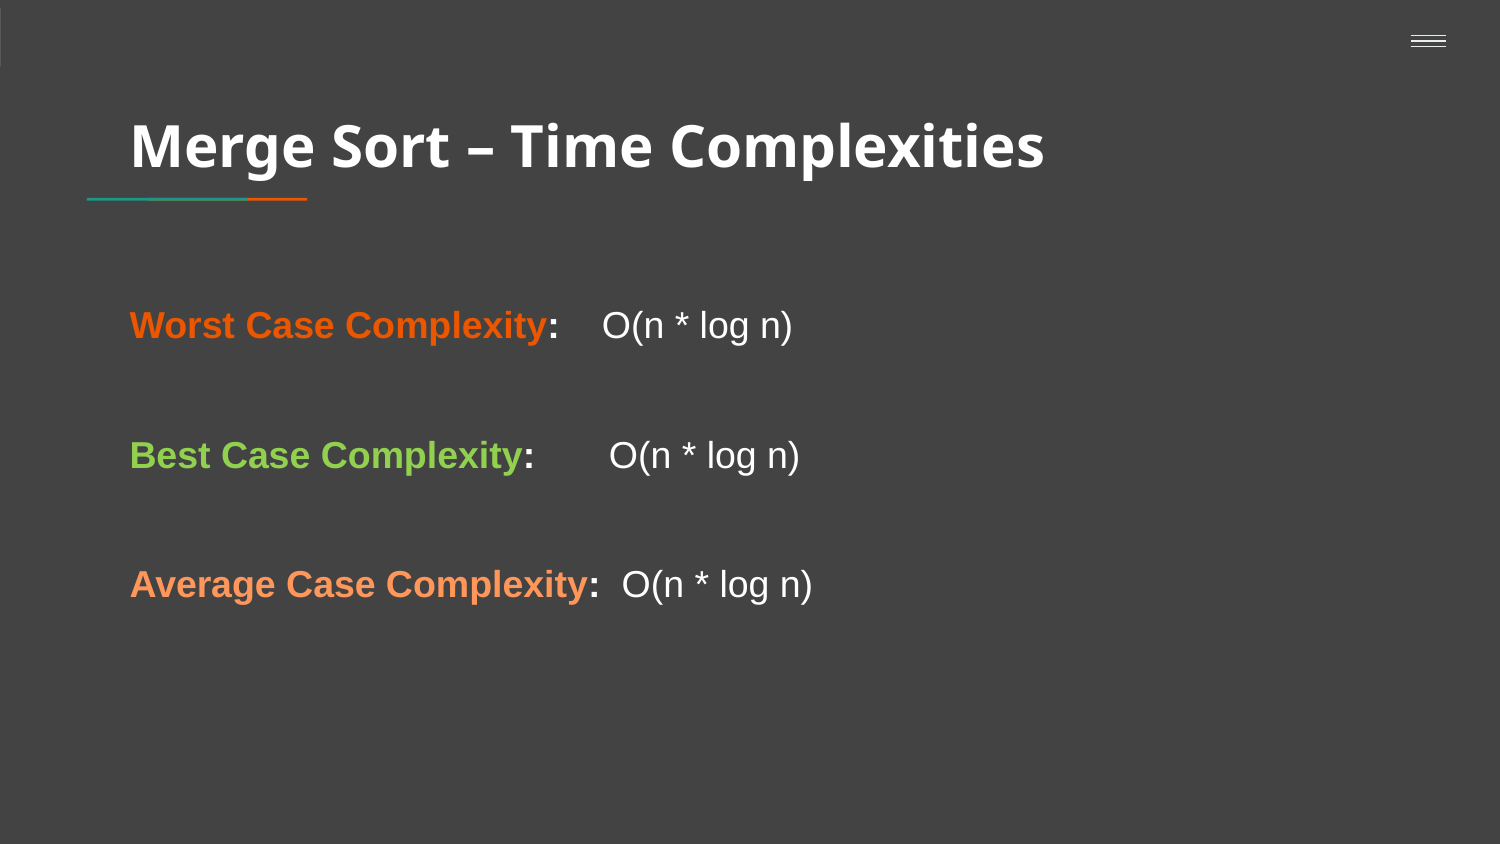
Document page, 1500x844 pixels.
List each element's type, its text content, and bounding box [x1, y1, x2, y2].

title Merge Sort – Time Complexities [114, 94, 1265, 188]
text_box Worst Case Complexity: O(n * log n) Best Case Complexity: O(n * log n) Average Case Complexity: O(n * log n) [114, 282, 1485, 844]
